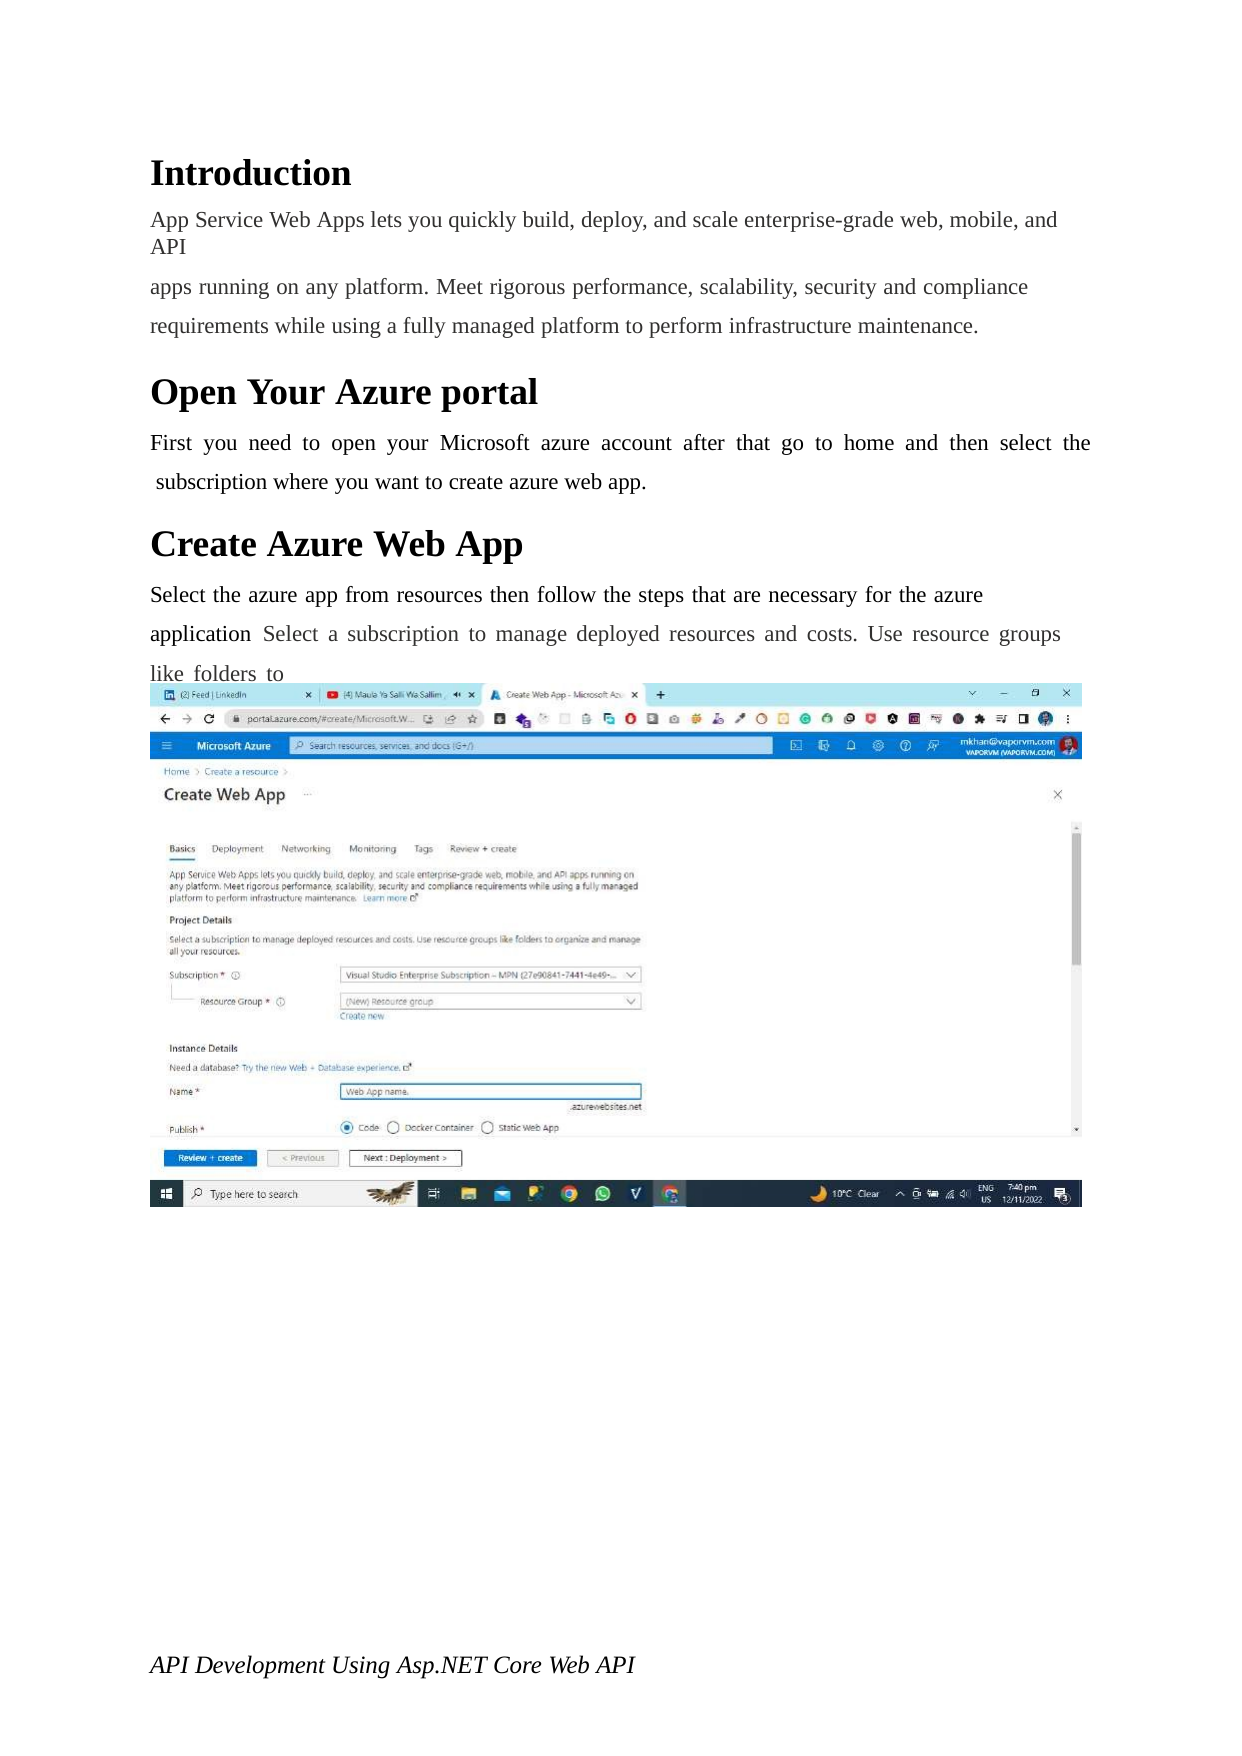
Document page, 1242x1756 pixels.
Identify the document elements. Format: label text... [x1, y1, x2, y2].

picture [149, 682, 1082, 1207]
text_box Introduction App Service Web Apps lets you quickly build, deploy, and scale enterprise-grade web, mobile, and API apps running on any platform. Meet rigorous performance, scalability, security and compliance requirements while using a fully managed platform to perform infrastructure maintenance. Open Your Azure portal First you need to open your Microsoft azure account after that go to home and then select the subscription where you want to create azure web app. Create Azure Web App Select the azure app from resources then follow the steps that are necessary for the azure application Select a subscription to manage deployed resources and costs. Use resource groups like folders to organize and manage all your resources. [147, 126, 1093, 723]
footer API Development Using Asp.NET Core Web API [147, 1649, 643, 1756]
